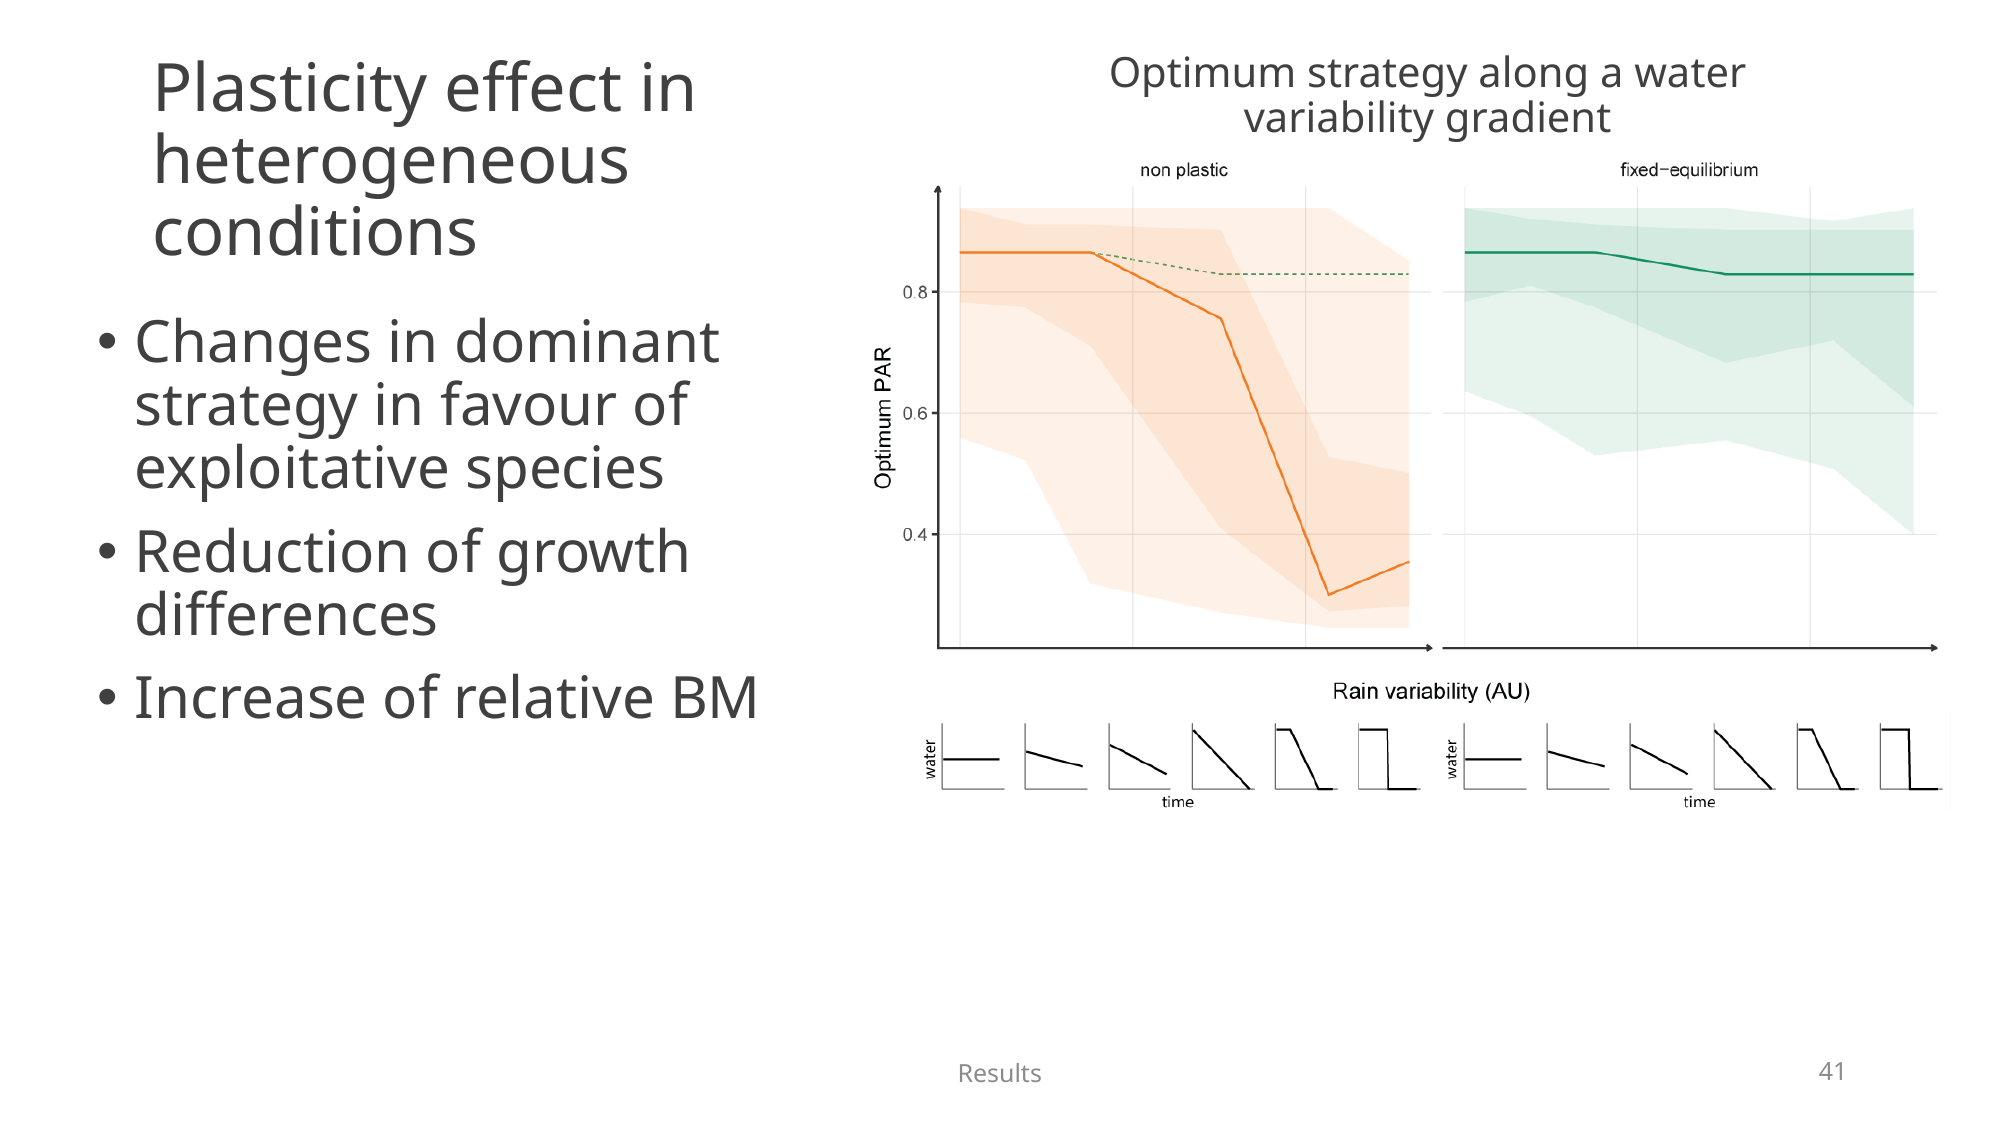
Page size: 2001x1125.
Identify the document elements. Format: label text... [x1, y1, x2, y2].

footer Results [662, 1042, 1338, 1103]
title Plasticity effect in heterogeneous conditions [137, 59, 899, 278]
picture [863, 151, 1950, 812]
text_box Changes in dominant strategy in favour of exploitative species Reduction of growth differences Increase of relative BM [82, 305, 789, 1066]
text_box Optimum strategy along a water variability gradient [1081, 44, 1774, 151]
slide_number 41 [1412, 1042, 1863, 1103]
